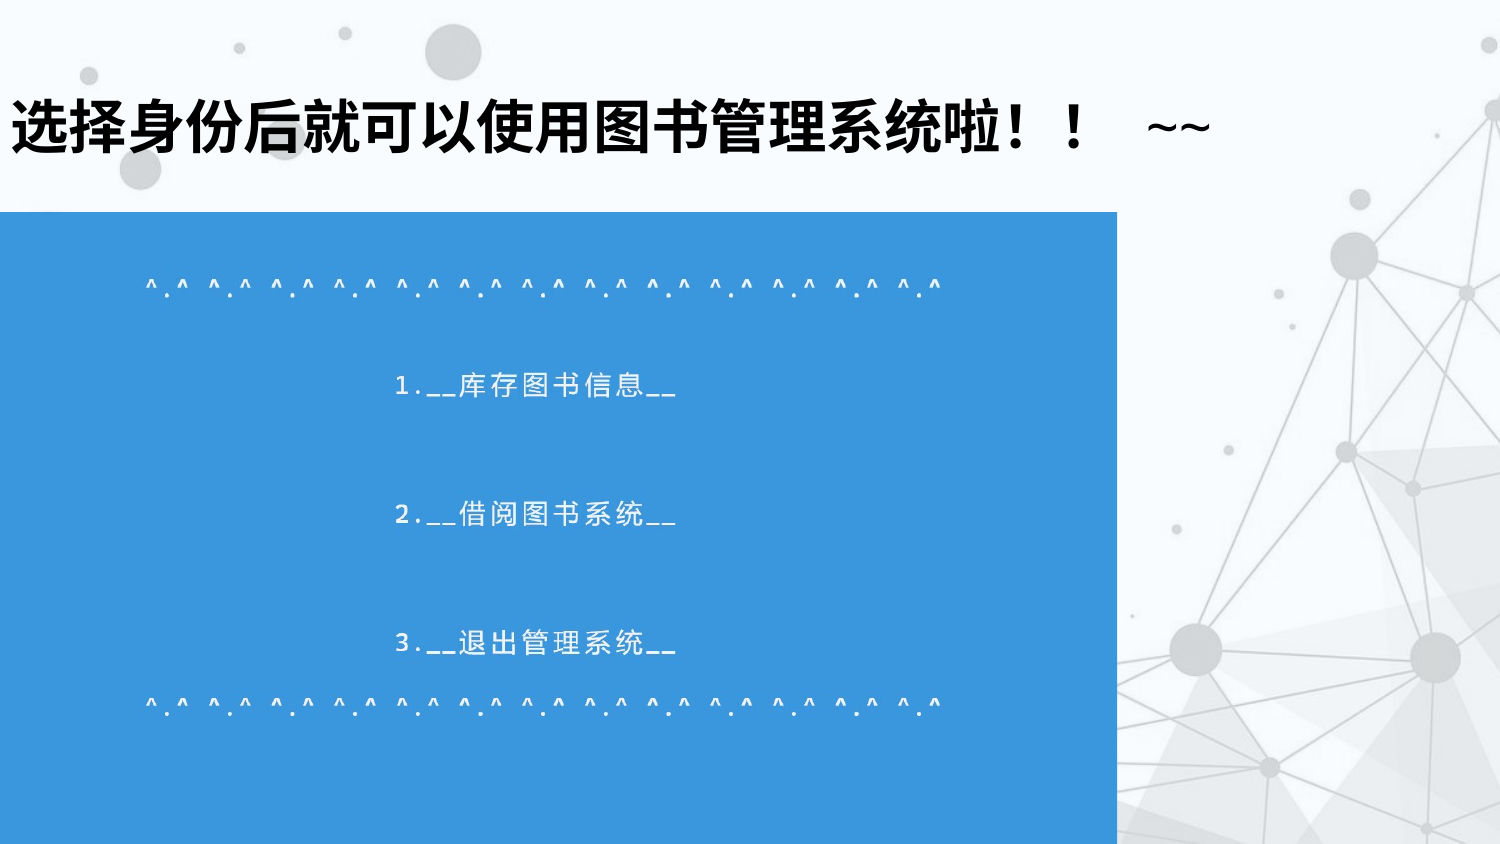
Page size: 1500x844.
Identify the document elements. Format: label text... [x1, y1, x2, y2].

picture [0, 212, 1118, 844]
text_box 选择身份后就可以使用图书管理系统啦！！ ~~ [0, 83, 1226, 168]
